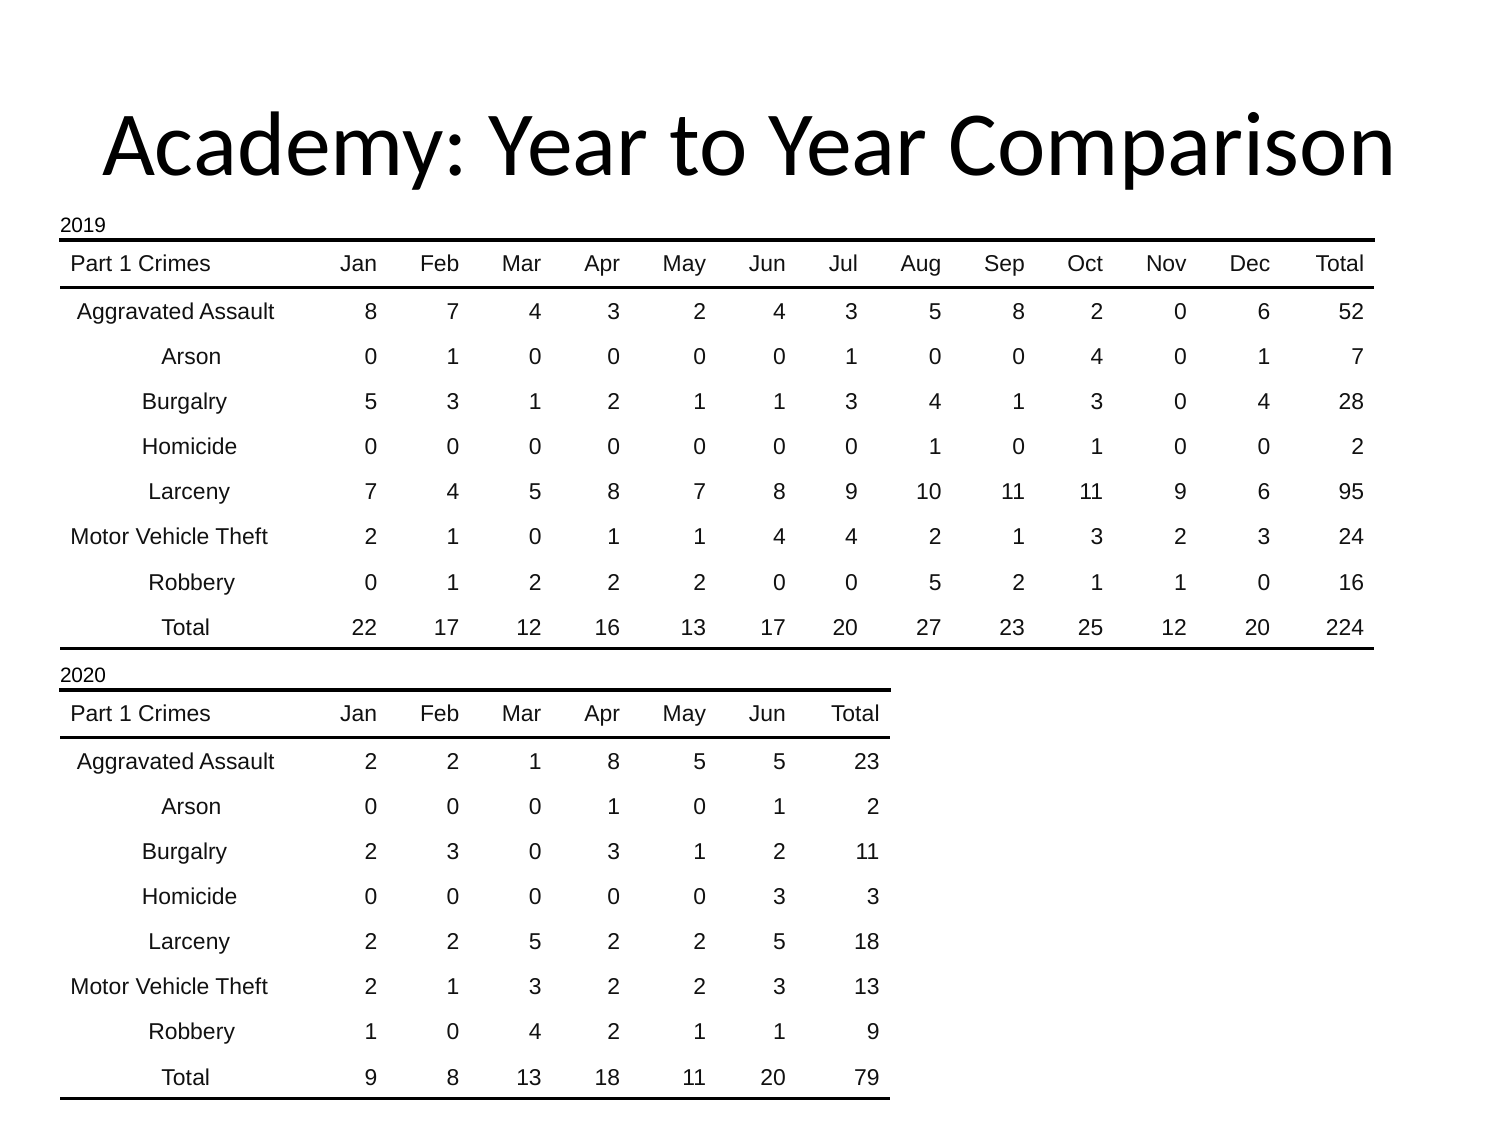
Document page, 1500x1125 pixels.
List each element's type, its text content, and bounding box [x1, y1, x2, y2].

table_cell 18 [796, 918, 890, 965]
table_cell 2 [552, 1008, 630, 1055]
table_cell 3 [1035, 515, 1114, 558]
table_cell 7 [1281, 335, 1374, 378]
table_cell 79 [796, 1055, 890, 1097]
table_cell Robbery [60, 1008, 308, 1055]
table_cell Mar [470, 242, 552, 286]
table_cell 5 [470, 918, 552, 965]
table_cell 4 [868, 378, 952, 425]
table_cell Larceny [60, 918, 308, 965]
table_cell Aggravated Assault [60, 289, 308, 335]
table_cell 0 [308, 425, 388, 468]
table_cell 0 [868, 335, 952, 378]
table_cell 0 [388, 425, 470, 468]
table_cell 1 [1197, 335, 1281, 378]
table_cell 0 [796, 558, 868, 606]
table_cell 1 [717, 785, 796, 828]
table_cell 1 [717, 1008, 796, 1055]
table_cell 0 [470, 335, 552, 378]
table_cell 0 [796, 425, 868, 468]
table_cell Nov [1114, 242, 1197, 286]
table_cell 0 [470, 828, 552, 875]
table_cell Dec [1197, 242, 1281, 286]
table_cell 23 [796, 739, 890, 785]
table_cell 5 [868, 289, 952, 335]
table_cell Feb [388, 242, 470, 286]
table_cell 2 [552, 965, 630, 1008]
table_cell 20 [717, 1055, 796, 1097]
table_cell 1 [470, 378, 552, 425]
table_cell 1 [796, 335, 868, 378]
table_cell 3 [796, 378, 868, 425]
table_cell 13 [470, 1055, 552, 1097]
table_cell 8 [717, 468, 796, 515]
table_cell 8 [552, 468, 630, 515]
table_cell 0 [552, 875, 630, 918]
table_cell Part 1 Crimes [60, 242, 308, 286]
table_cell 11 [1035, 468, 1114, 515]
table_cell 0 [630, 425, 717, 468]
table_cell 23 [952, 606, 1035, 647]
table_cell 0 [1114, 335, 1197, 378]
table_cell 4 [717, 289, 796, 335]
table_cell 0 [388, 875, 470, 918]
table_cell 2 [470, 558, 552, 606]
table_cell 0 [952, 425, 1035, 468]
table_cell 8 [388, 1055, 470, 1097]
table_cell 0 [308, 875, 388, 918]
table_cell Motor Vehicle Theft [60, 965, 308, 1008]
table_cell 2 [630, 289, 717, 335]
table_cell Jun [717, 242, 796, 286]
table_cell 2 [717, 828, 796, 875]
table_cell 5 [868, 558, 952, 606]
table_cell 16 [552, 606, 630, 647]
table_cell 17 [388, 606, 470, 647]
table_cell 8 [308, 289, 388, 335]
table_cell 4 [1197, 378, 1281, 425]
table_cell 0 [1114, 289, 1197, 335]
table_cell 2 [1035, 289, 1114, 335]
table_cell 3 [717, 875, 796, 918]
table_cell 2 [308, 965, 388, 1008]
table_cell 18 [552, 1055, 630, 1097]
table_cell Homicide [60, 425, 308, 468]
table_cell 25 [1035, 606, 1114, 647]
table_cell Apr [552, 242, 630, 286]
table_cell 11 [796, 828, 890, 875]
table_cell 2 [308, 918, 388, 965]
table_cell 12 [1114, 606, 1197, 647]
table_cell 10 [868, 468, 952, 515]
table_cell Total [60, 606, 308, 647]
table_cell 1 [630, 828, 717, 875]
table_cell Larceny [60, 468, 308, 515]
table_cell 4 [1035, 335, 1114, 378]
table_cell 0 [717, 425, 796, 468]
table_cell 3 [1197, 515, 1281, 558]
table_cell 0 [552, 335, 630, 378]
table_cell Sep [952, 242, 1035, 286]
table_header 2019 [61, 211, 1374, 238]
table_cell 3 [388, 378, 470, 425]
table_cell 6 [1197, 289, 1281, 335]
table_cell 1 [388, 515, 470, 558]
table_cell 1 [1114, 558, 1197, 606]
table_cell 11 [952, 468, 1035, 515]
table_cell 0 [630, 875, 717, 918]
table_cell 0 [388, 785, 470, 828]
table_cell 22 [308, 606, 388, 647]
table_cell 2 [552, 558, 630, 606]
table_cell 6 [1197, 468, 1281, 515]
table_cell 0 [470, 875, 552, 918]
table_cell 2 [308, 515, 388, 558]
table_cell 7 [630, 468, 717, 515]
table_cell 13 [630, 606, 717, 647]
table_cell 0 [1197, 558, 1281, 606]
table_cell 1 [308, 1008, 388, 1055]
table_cell 0 [717, 335, 796, 378]
table_cell 24 [1281, 515, 1374, 558]
table_cell 28 [1281, 378, 1374, 425]
table_cell Motor Vehicle Theft [60, 515, 308, 558]
table_cell Homicide [60, 875, 308, 918]
table_cell 0 [1114, 425, 1197, 468]
table_cell Oct [1035, 242, 1114, 286]
table_cell 20 [1197, 606, 1281, 647]
table_cell Robbery [60, 558, 308, 606]
title Academy: Year to Year Comparison [75, 45, 1425, 233]
table_cell 8 [952, 289, 1035, 335]
table_cell 0 [717, 558, 796, 606]
table_cell 8 [552, 739, 630, 785]
table_cell 2 [308, 739, 388, 785]
table_cell Arson [60, 335, 308, 378]
table_cell 1 [552, 785, 630, 828]
table_cell 3 [470, 965, 552, 1008]
table_cell 7 [308, 468, 388, 515]
table_cell 20 [796, 606, 868, 647]
table_cell 0 [470, 785, 552, 828]
table_cell 17 [717, 606, 796, 647]
table_cell 0 [388, 1008, 470, 1055]
table_cell 224 [1281, 606, 1374, 647]
table_cell 3 [717, 965, 796, 1008]
table_cell 5 [717, 918, 796, 965]
table_cell 0 [1197, 425, 1281, 468]
table_cell 2 [388, 739, 470, 785]
table_cell Burgalry [60, 378, 308, 425]
table_cell Apr [552, 692, 630, 736]
table_cell 4 [470, 1008, 552, 1055]
table_cell 5 [308, 378, 388, 425]
table_cell 2 [308, 828, 388, 875]
table_cell 95 [1281, 468, 1374, 515]
table_cell 1 [630, 1008, 717, 1055]
table_cell 1 [388, 335, 470, 378]
table_cell 5 [470, 468, 552, 515]
table_cell 2 [1281, 425, 1374, 468]
table_cell 0 [308, 558, 388, 606]
table_cell 2 [630, 965, 717, 1008]
table_cell 5 [630, 739, 717, 785]
table_cell May [630, 692, 717, 736]
table_cell 52 [1281, 289, 1374, 335]
table_cell 5 [717, 739, 796, 785]
table_cell 3 [796, 875, 890, 918]
table_cell 0 [1114, 378, 1197, 425]
table_cell Feb [388, 692, 470, 736]
table_cell 16 [1281, 558, 1374, 606]
table_cell 1 [952, 515, 1035, 558]
table_cell 2 [630, 558, 717, 606]
table_cell 1 [868, 425, 952, 468]
table_cell 2 [868, 515, 952, 558]
table_cell 0 [470, 515, 552, 558]
table_cell 4 [717, 515, 796, 558]
table_cell 9 [796, 468, 868, 515]
table_cell Jul [796, 242, 868, 286]
table_cell 4 [796, 515, 868, 558]
table_cell 1 [552, 515, 630, 558]
table_cell 1 [952, 378, 1035, 425]
table_cell 4 [470, 289, 552, 335]
table_cell 3 [552, 289, 630, 335]
table_cell 3 [796, 289, 868, 335]
table_cell 0 [630, 335, 717, 378]
table_cell Total [60, 1055, 308, 1097]
table_cell 3 [388, 828, 470, 875]
table_cell 2 [630, 918, 717, 965]
table_cell 2 [952, 558, 1035, 606]
table_cell Total [1281, 242, 1374, 286]
table_cell 7 [388, 289, 470, 335]
table_cell 13 [796, 965, 890, 1008]
table_cell 1 [1035, 425, 1114, 468]
table_cell 3 [1035, 378, 1114, 425]
table_cell 2 [552, 378, 630, 425]
table_cell 0 [308, 335, 388, 378]
table_cell Jun [717, 692, 796, 736]
table_cell 0 [308, 785, 388, 828]
table_cell 27 [868, 606, 952, 647]
table_cell 9 [796, 1008, 890, 1055]
table_cell Burgalry [60, 828, 308, 875]
table_cell 1 [388, 965, 470, 1008]
table_header 2020 [61, 661, 889, 688]
table_cell 0 [470, 425, 552, 468]
table_cell 12 [470, 606, 552, 647]
table_cell 3 [552, 828, 630, 875]
table_cell 0 [552, 425, 630, 468]
table_cell 9 [308, 1055, 388, 1097]
table_cell Mar [470, 692, 552, 736]
table_cell 9 [1114, 468, 1197, 515]
table_cell 1 [470, 739, 552, 785]
table_cell 0 [952, 335, 1035, 378]
table_cell Aggravated Assault [60, 739, 308, 785]
table_cell Jan [308, 692, 388, 736]
table_cell 1 [388, 558, 470, 606]
table_cell 1 [630, 515, 717, 558]
table_cell 1 [630, 378, 717, 425]
table_cell May [630, 242, 717, 286]
table_cell 2 [552, 918, 630, 965]
table_cell 1 [1035, 558, 1114, 606]
table_cell 4 [388, 468, 470, 515]
table_cell Total [796, 692, 890, 736]
table_cell 2 [796, 785, 890, 828]
table_cell 11 [630, 1055, 717, 1097]
table_cell 2 [388, 918, 470, 965]
table_cell 2 [1114, 515, 1197, 558]
table_cell 1 [717, 378, 796, 425]
table_cell Arson [60, 785, 308, 828]
table_cell 0 [630, 785, 717, 828]
table_cell Jan [308, 242, 388, 286]
table_cell Part 1 Crimes [60, 692, 308, 736]
table_cell Aug [868, 242, 952, 286]
